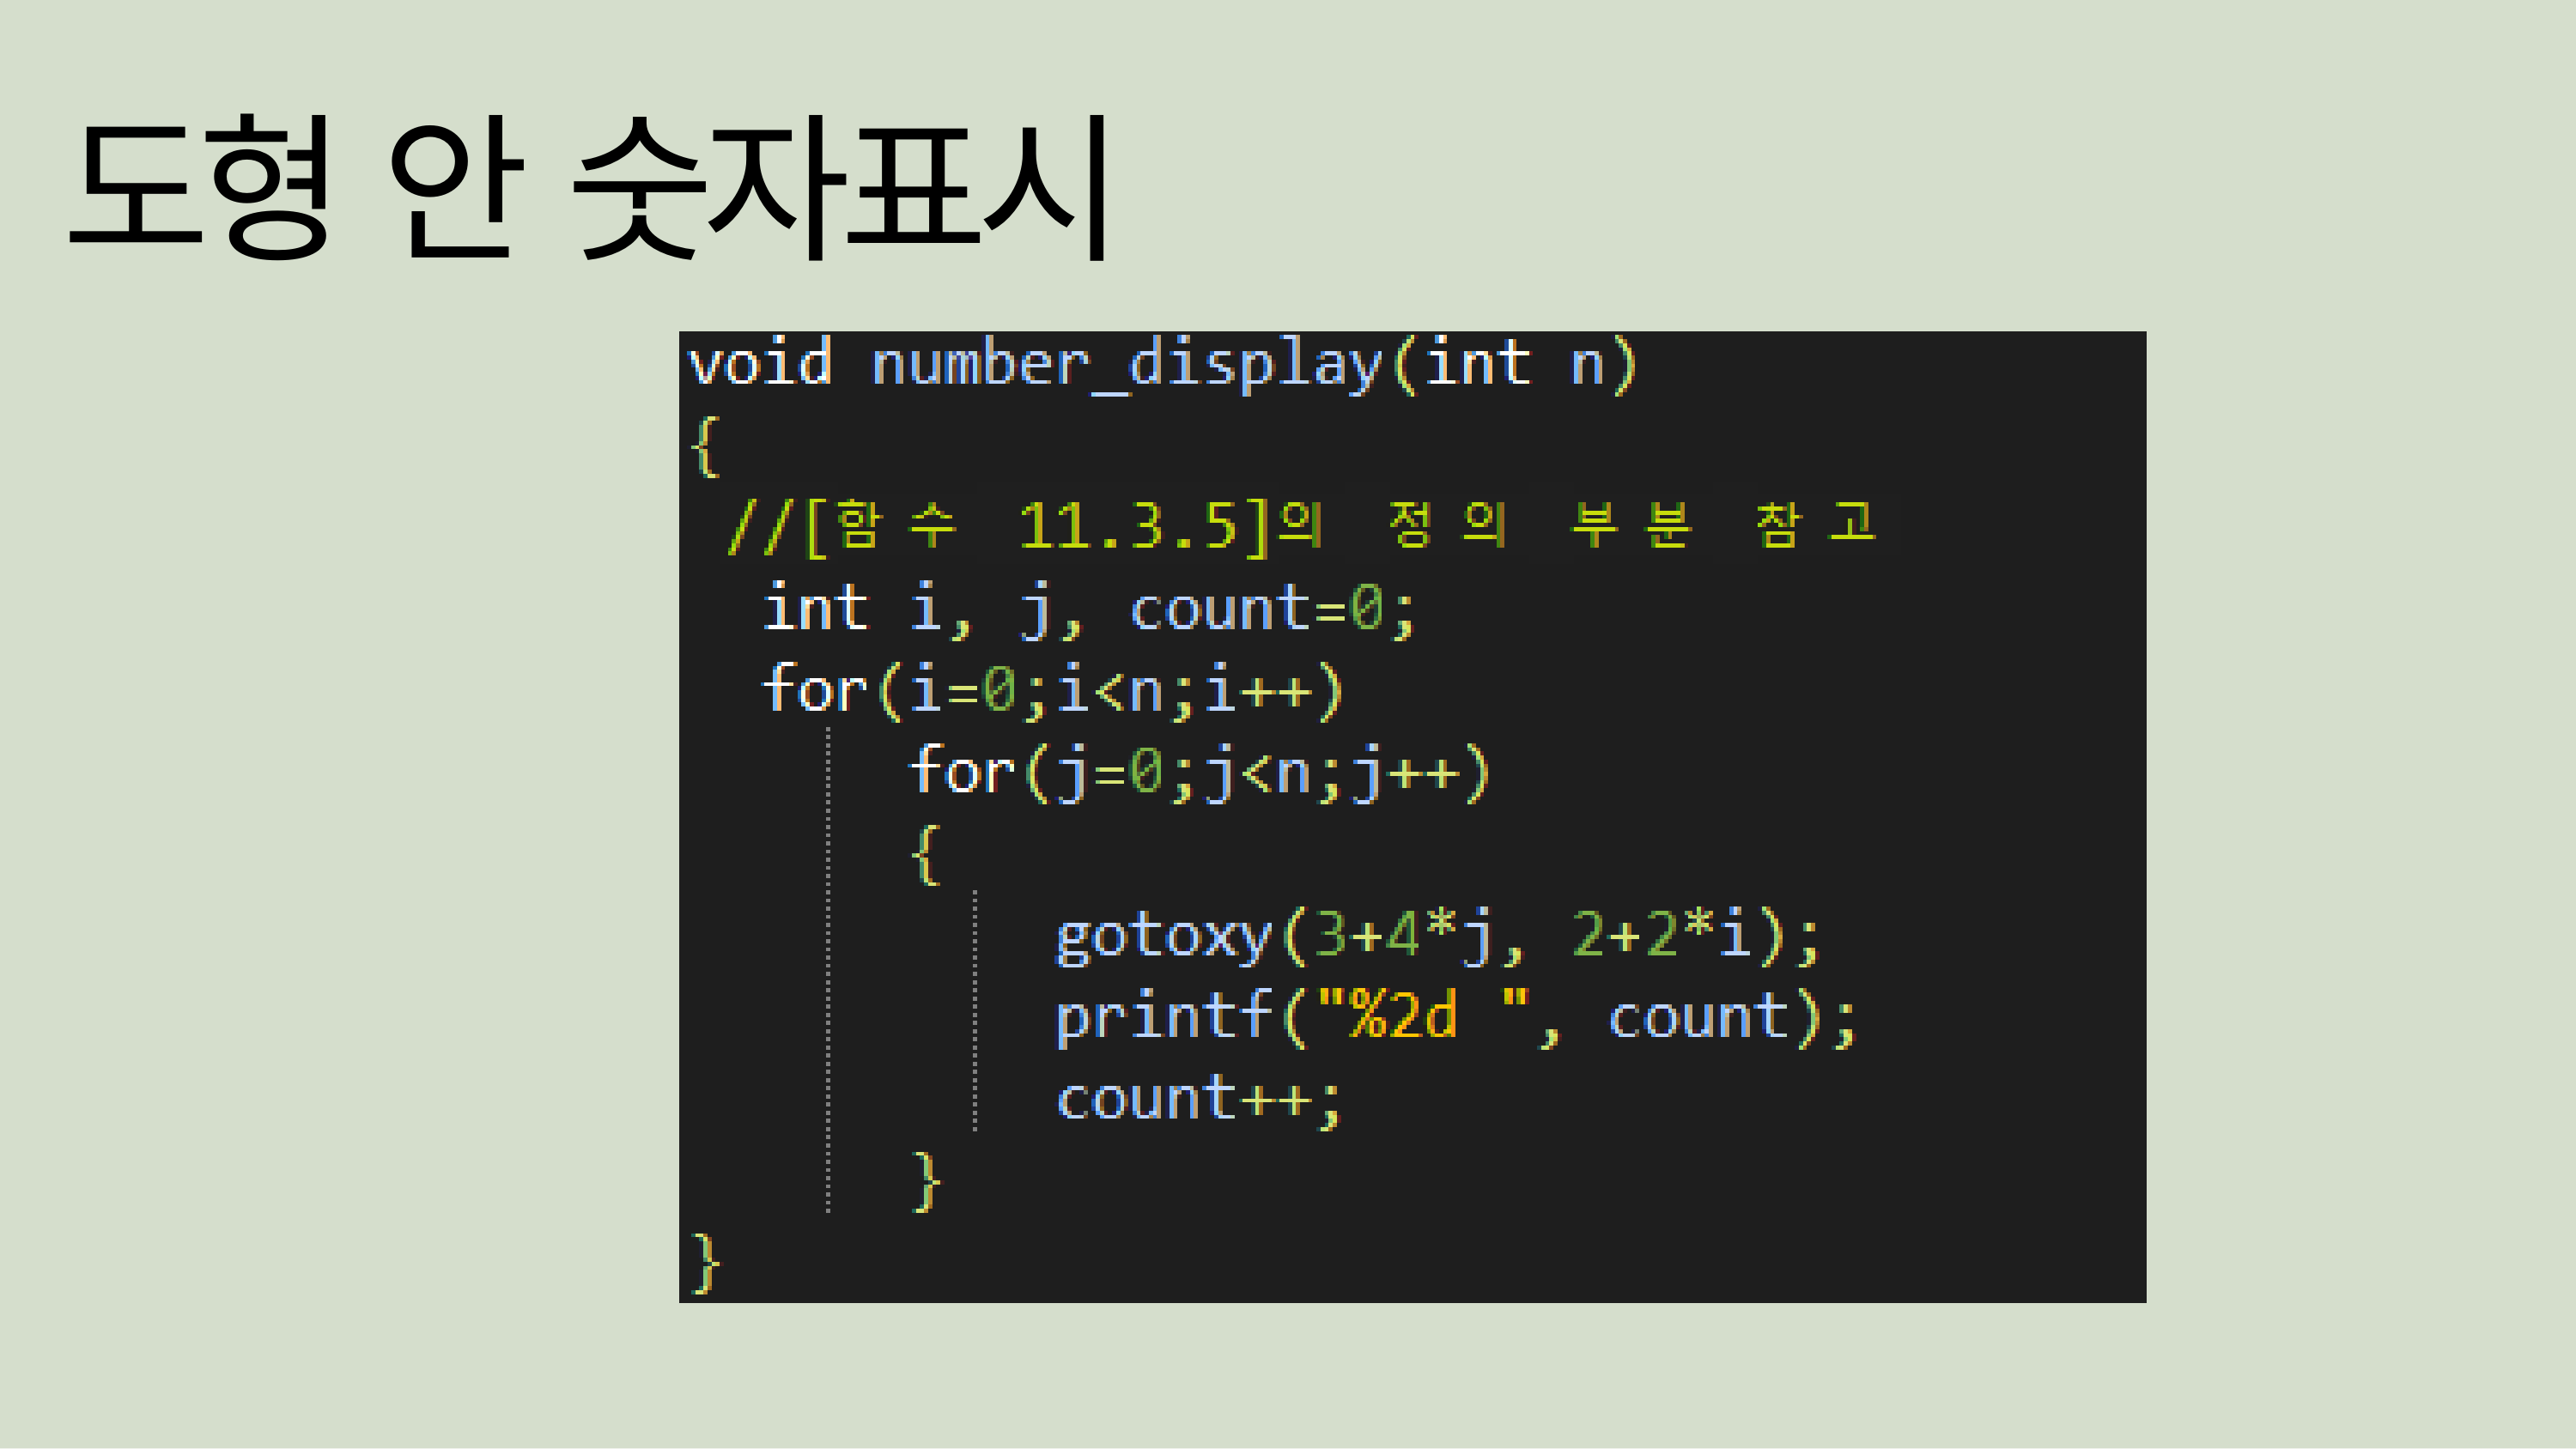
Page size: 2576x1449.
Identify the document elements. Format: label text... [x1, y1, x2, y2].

picture [679, 331, 2147, 1304]
title 도형 안 숫자표시 [60, 85, 1208, 330]
